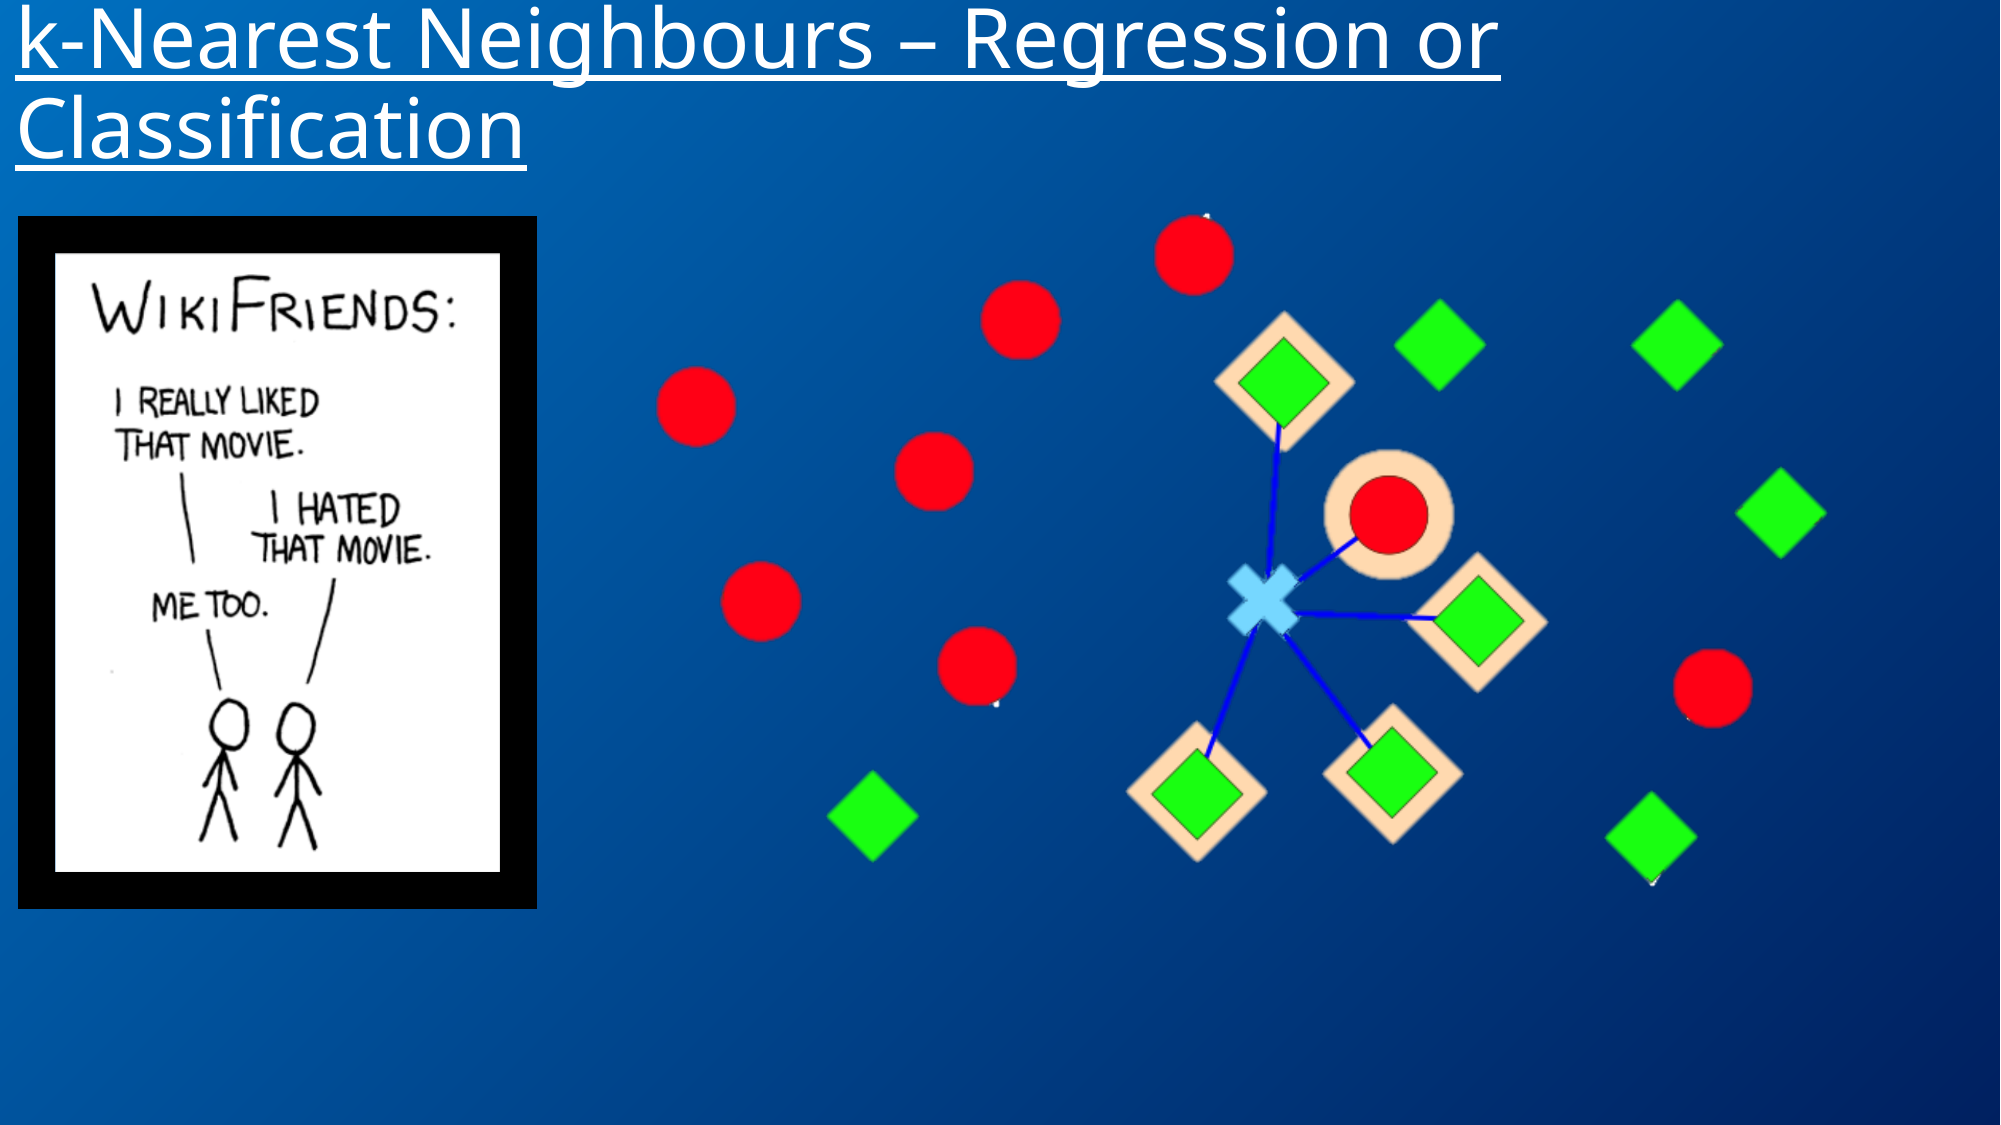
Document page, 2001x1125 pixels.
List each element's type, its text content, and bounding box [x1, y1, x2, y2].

picture [565, 212, 1845, 913]
picture [55, 253, 500, 872]
title k-Nearest Neighbours – Regression or Classification [0, 1, 1806, 172]
